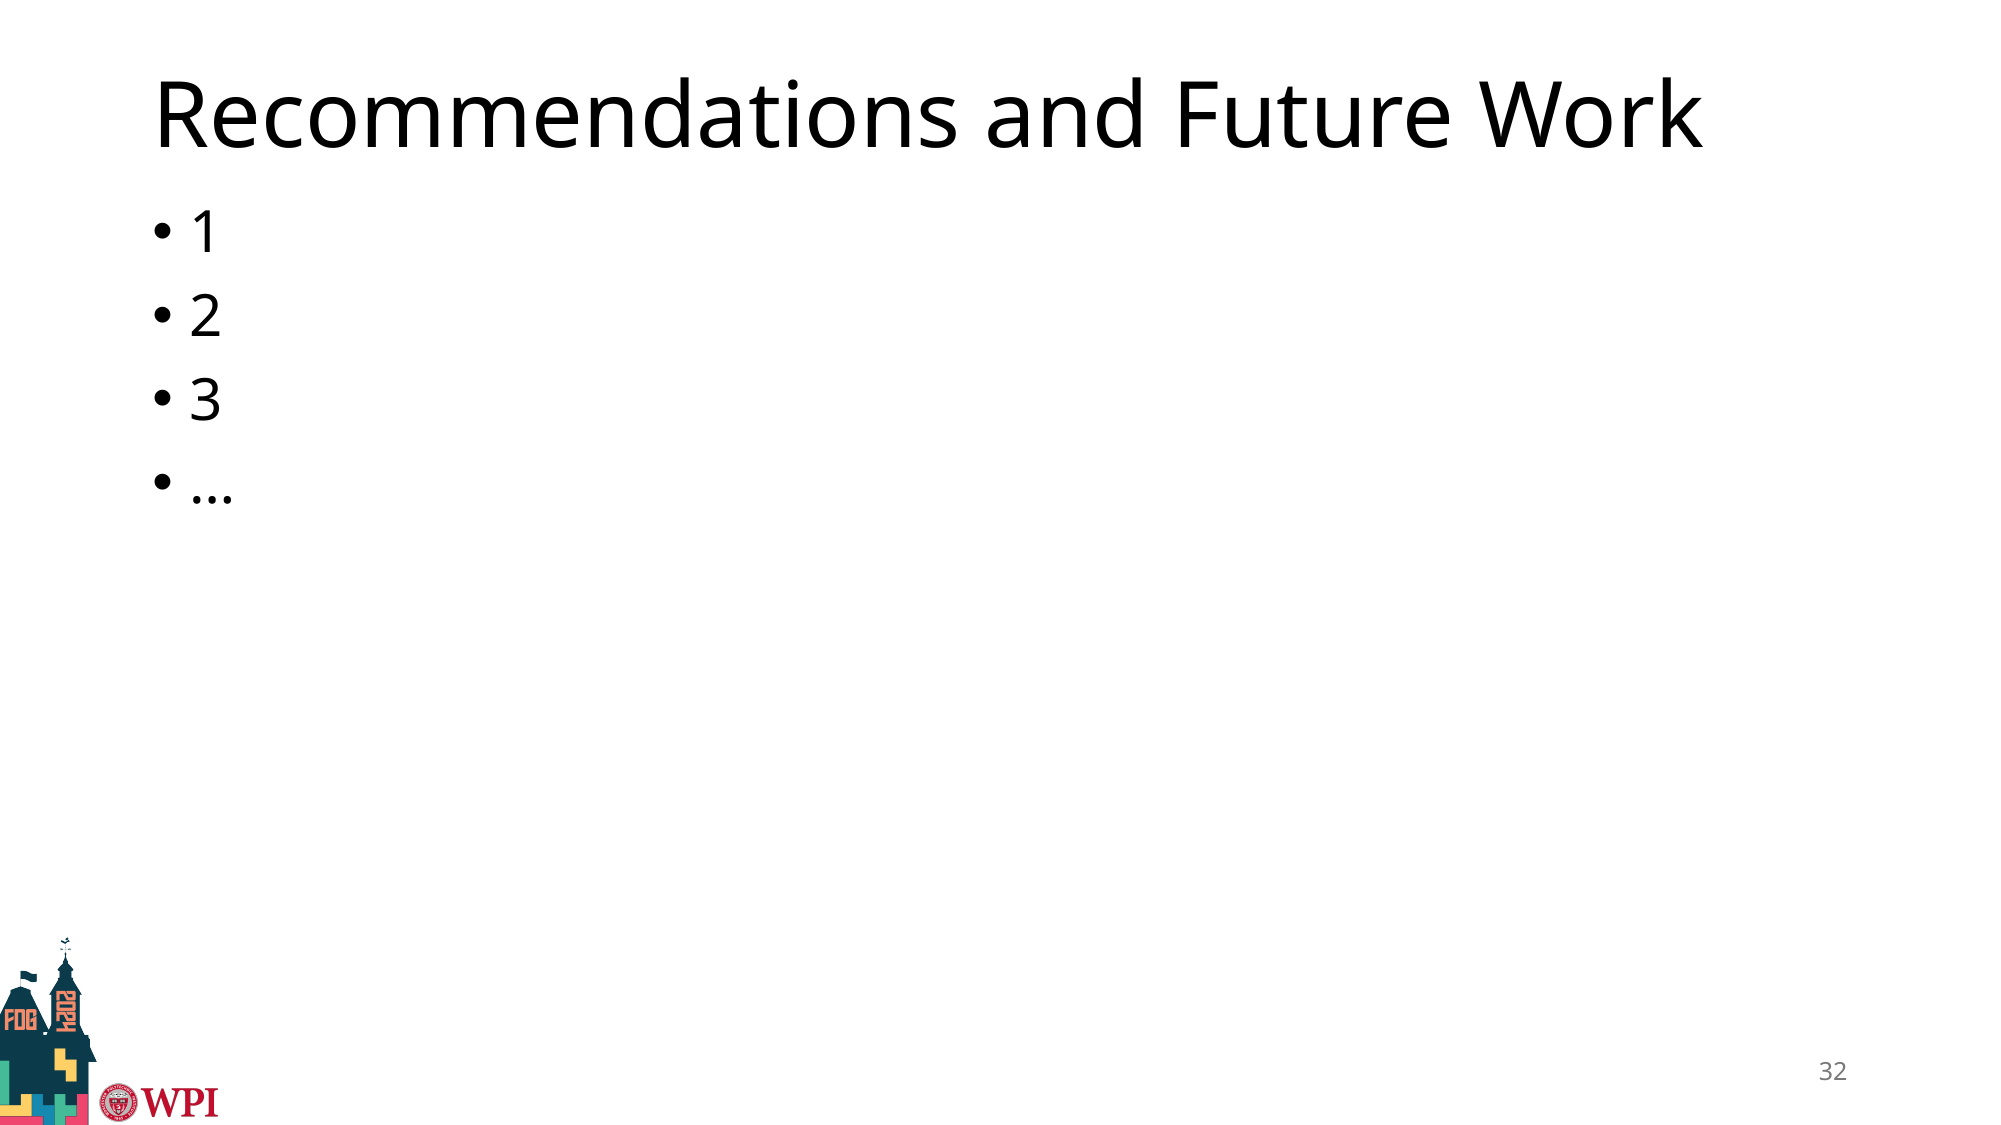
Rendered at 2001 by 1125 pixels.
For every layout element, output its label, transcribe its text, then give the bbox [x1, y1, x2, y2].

picture [0, 936, 221, 1125]
list 1 2 3 … [137, 194, 1863, 1014]
title Recommendations and Future Work [137, 59, 1863, 176]
slide_number 32 [1412, 1042, 1863, 1103]
